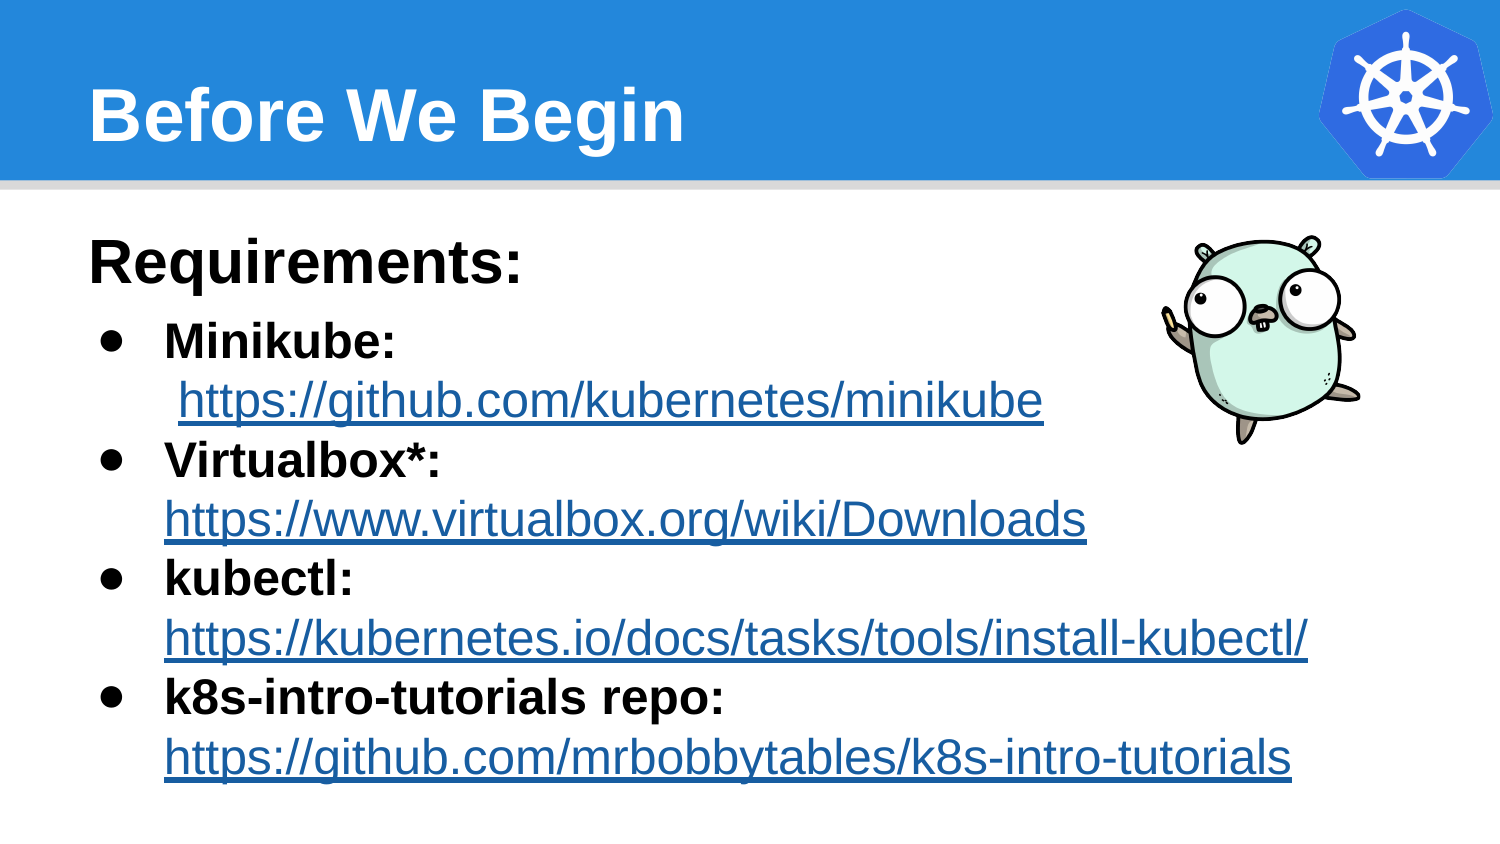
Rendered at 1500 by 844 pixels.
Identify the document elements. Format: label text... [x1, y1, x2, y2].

text_box Requirements: Minikube: https://github.com/kubernetes/minikube Virtualbox*: https://www.virtualbox.org/wiki/Downloads kubectl: https://kubernetes.io/docs/tasks/tools/install-kubectl/ k8s-intro-tutorials repo: https://github.com/mrbobbytables/k8s-intro-tutorials [86, 202, 1317, 785]
text_box [1161, 235, 1361, 445]
picture [1318, 7, 1494, 182]
title Before We Begin [86, 64, 691, 202]
